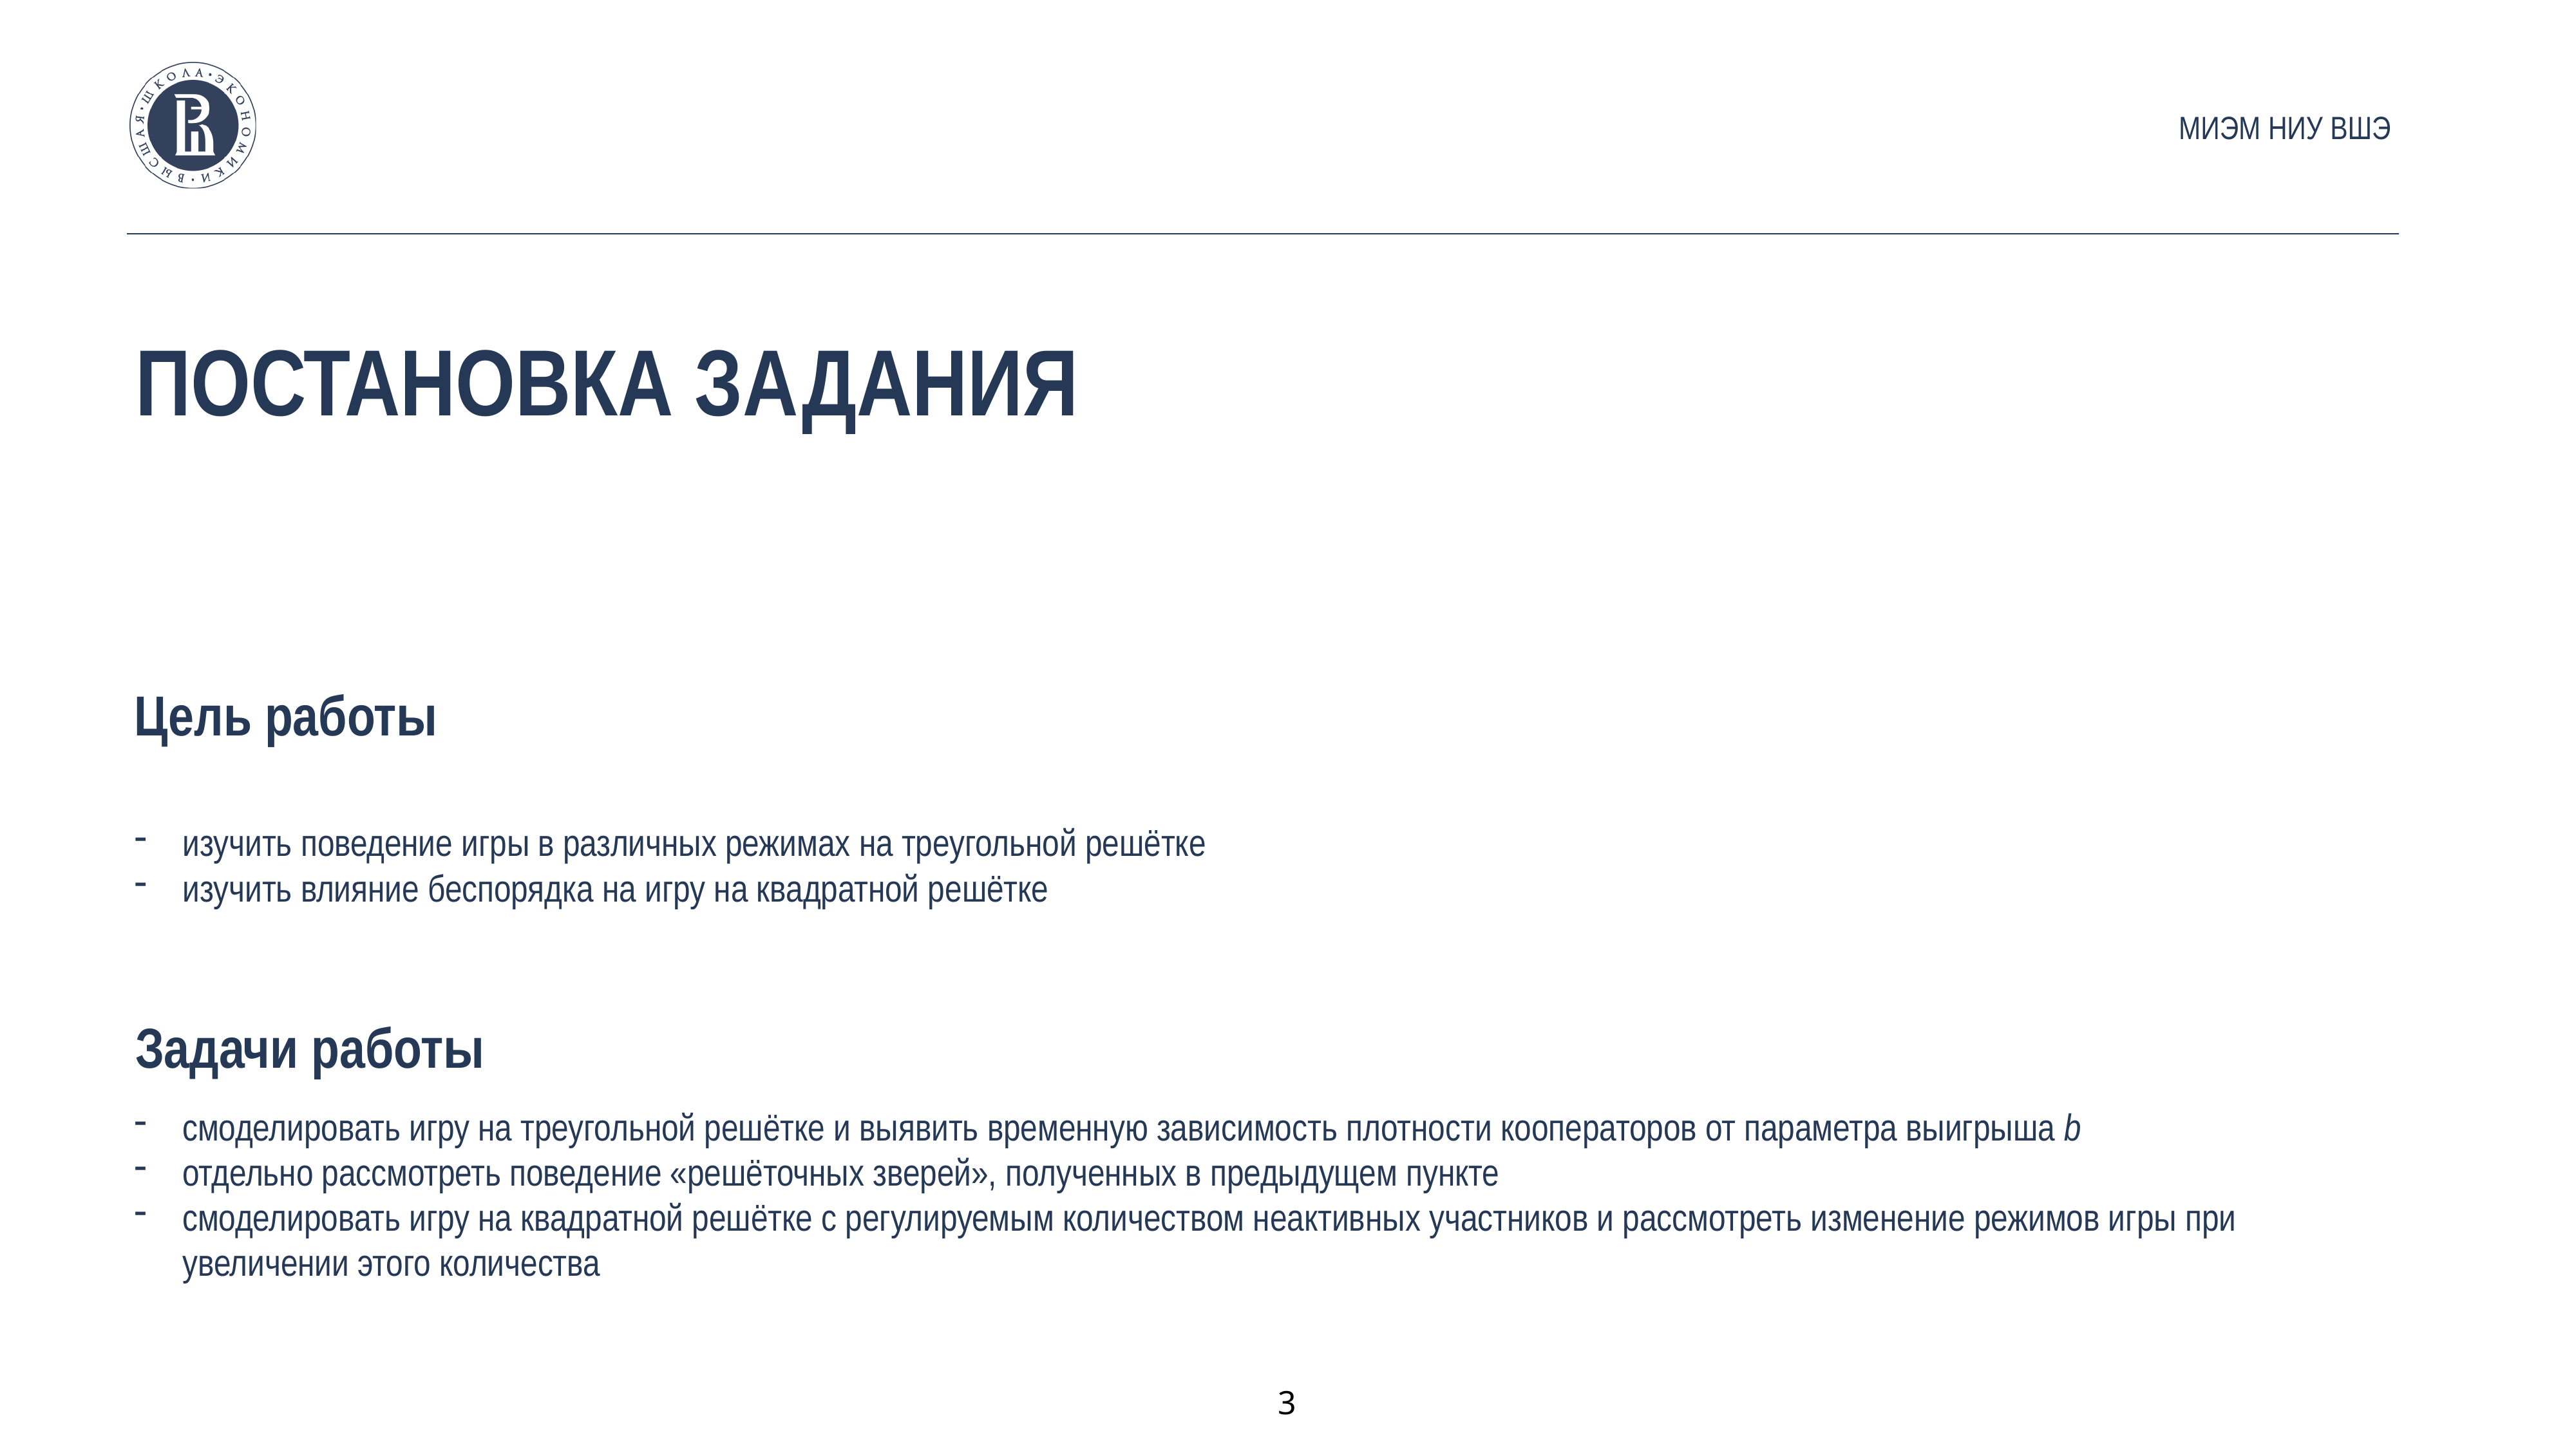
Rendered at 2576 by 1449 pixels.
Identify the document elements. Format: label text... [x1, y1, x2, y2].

text_box Цель работы [126, 614, 1825, 755]
picture [129, 62, 256, 189]
slide_number 3 [1260, 1374, 1314, 1429]
text_box Задачи работы [128, 947, 1826, 1087]
text_box МИЭМ НИУ ВШЭ [1198, 100, 2399, 154]
text_box изучить поведение игры в различных режимах на треугольной решётке изучить влияние беспорядка на игру на квадратной решётке [126, 811, 2399, 961]
text_box Постановка задания [128, 314, 1826, 559]
text_box смоделировать игру на треугольной решётке и выявить временную зависимость плотности кооператоров от параметра выигрыша b отдельно рассмотреть поведение «решёточных зверей», полученных в предыдущем пункте смоделировать игру на квадратной решётке с регулируемым количеством неактивных участников и рассмотреть изменение режимов игры при увеличении этого количества [126, 1095, 2399, 1332]
